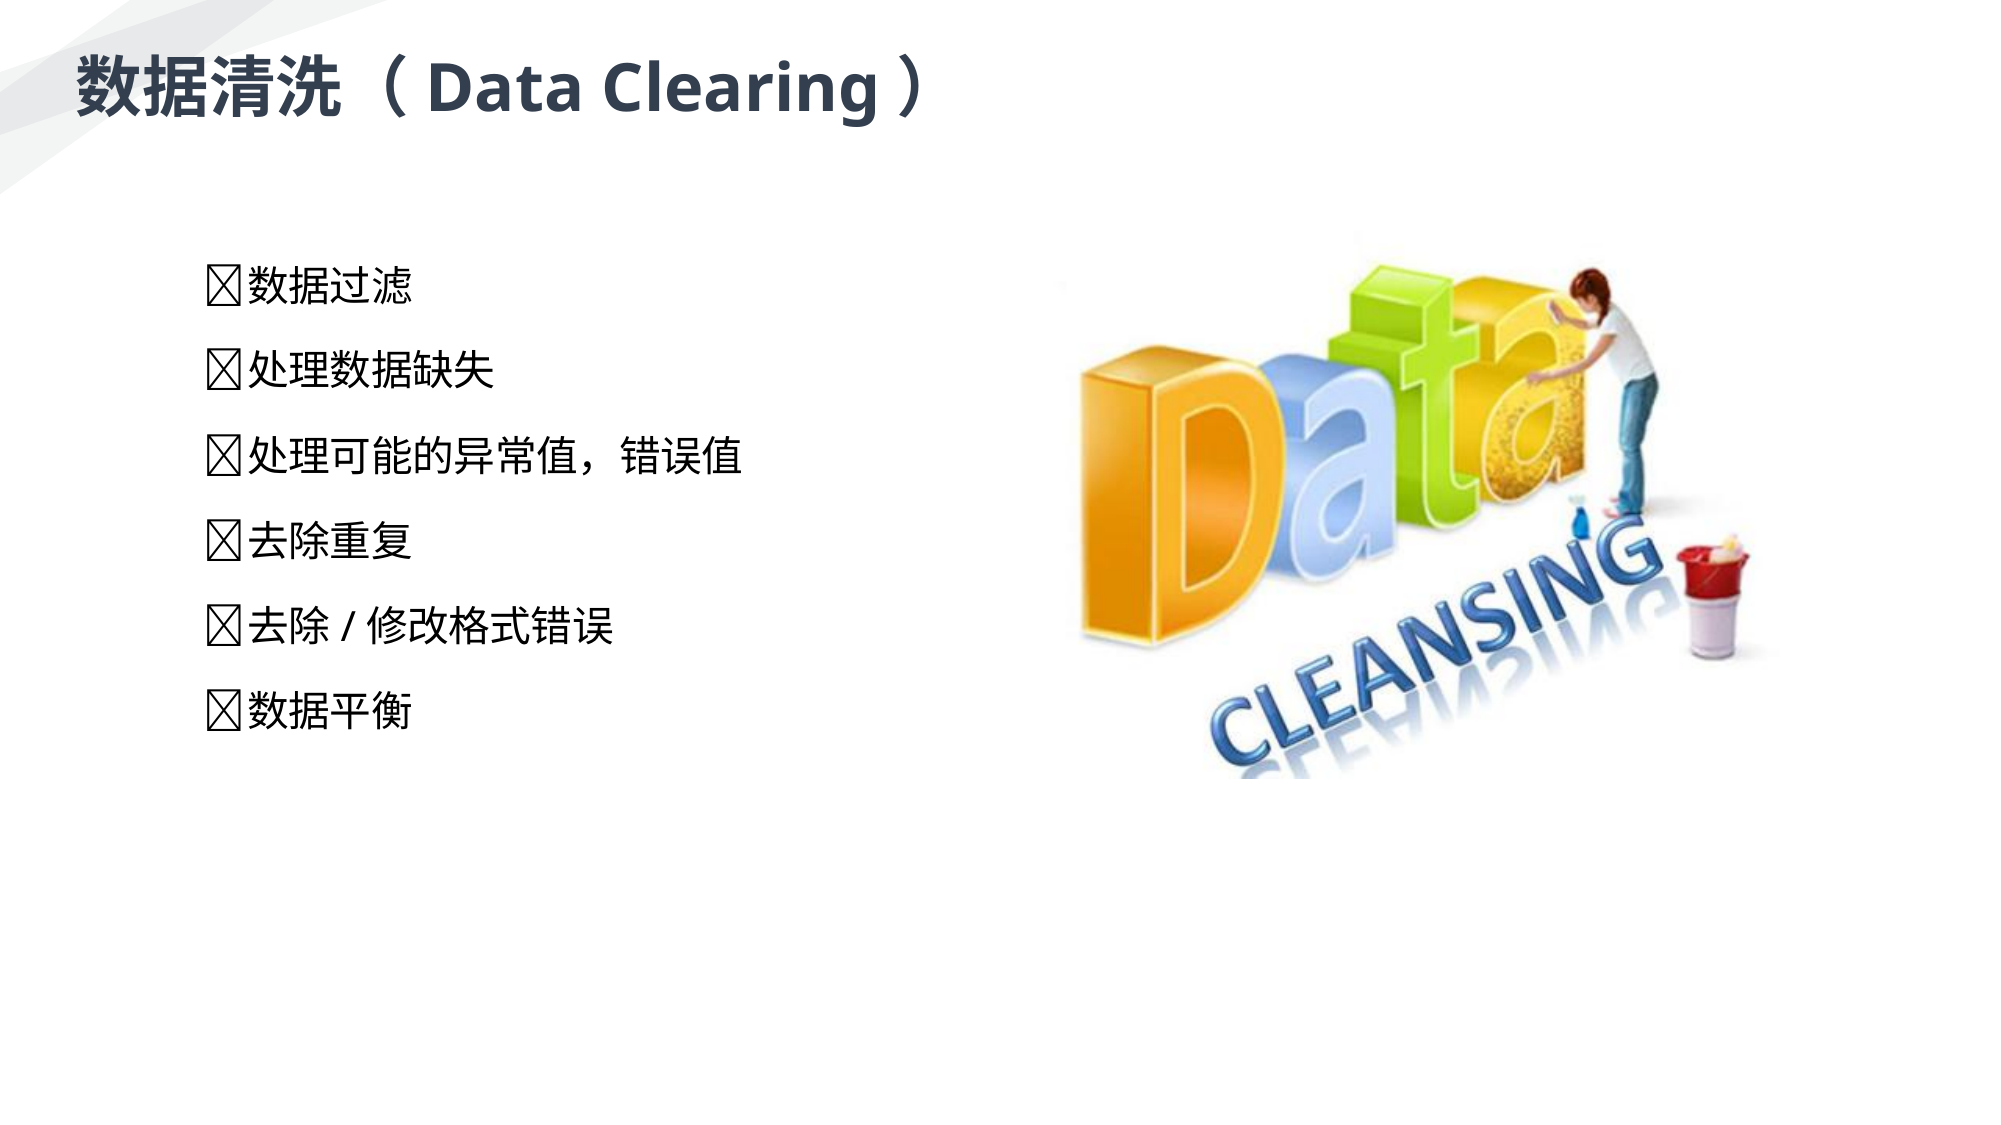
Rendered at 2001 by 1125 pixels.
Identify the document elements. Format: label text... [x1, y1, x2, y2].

text_box  处理可能的异常值，错误值 [186, 414, 958, 500]
text_box  数据平衡 [186, 669, 721, 755]
list 数据清洗（Data Clearing） [61, 37, 1459, 132]
text_box  去除重复 [186, 499, 768, 584]
text_box  处理数据缺失 [186, 329, 870, 414]
picture [1029, 219, 1811, 779]
text_box  数据过滤 [186, 245, 809, 330]
text_box  去除/修改格式错误 [186, 584, 817, 670]
